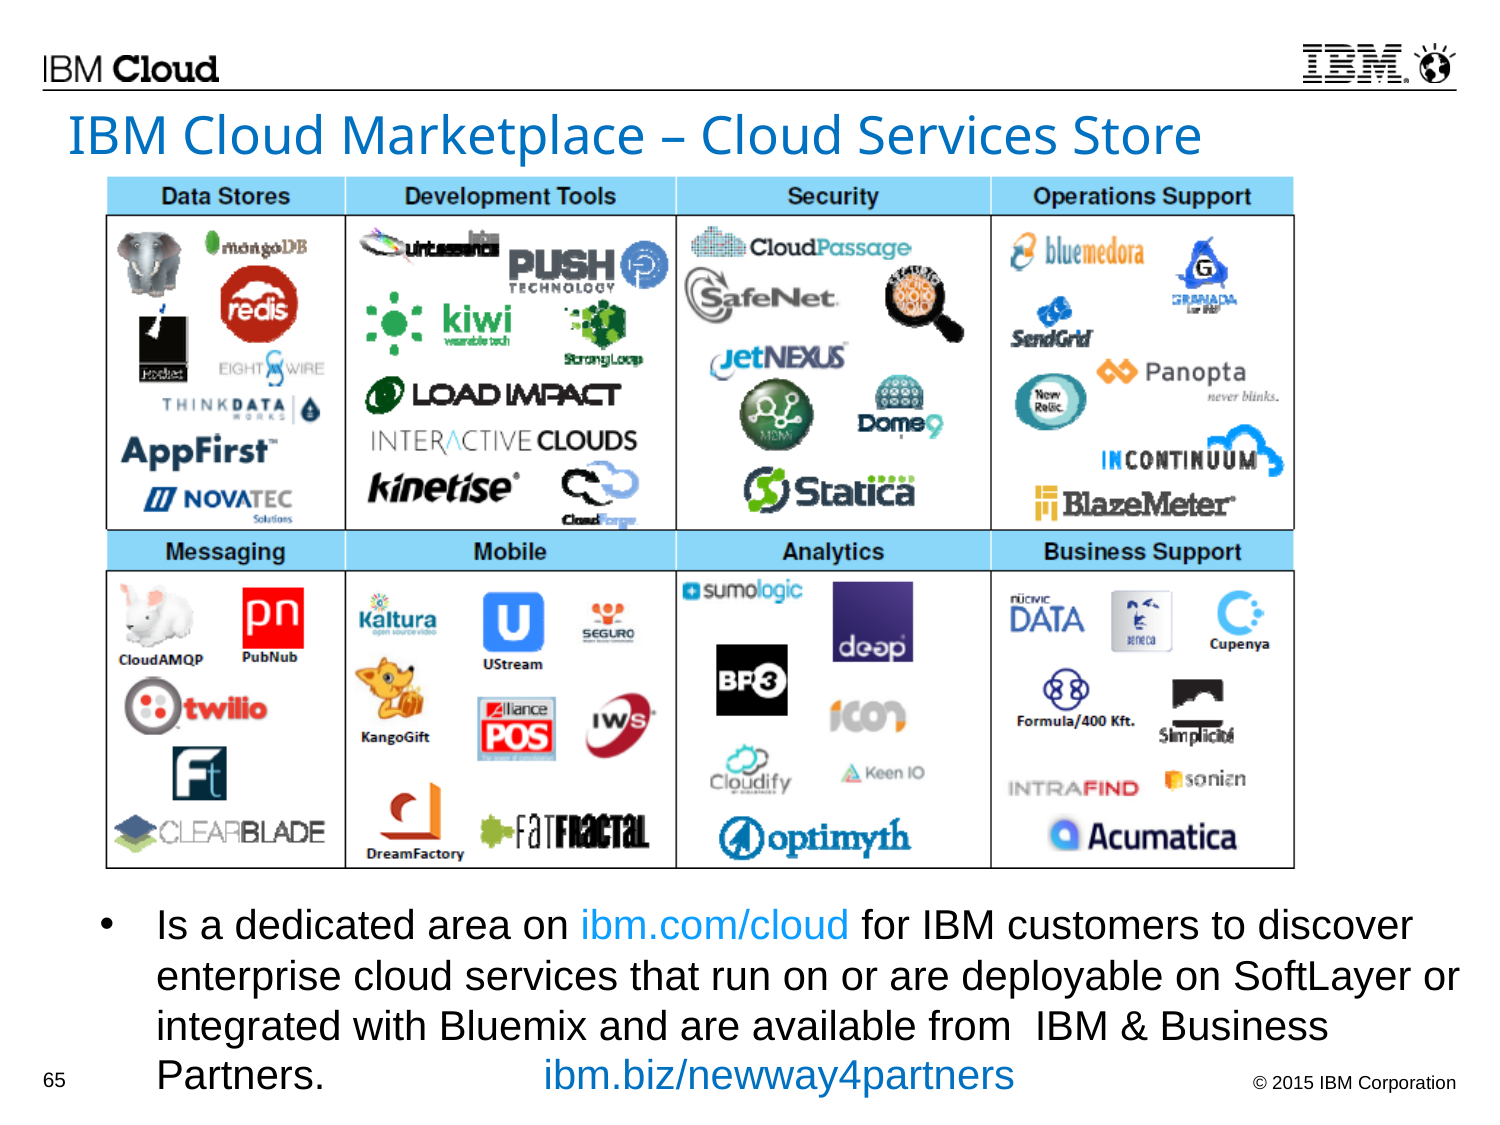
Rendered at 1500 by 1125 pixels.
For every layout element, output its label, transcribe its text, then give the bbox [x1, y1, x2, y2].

text_box Is a dedicated area on ibm.com/cloud for IBM customers to discover enterprise cloud services that run on or are deployable on SoftLayer or integrated with Bluemix and are available from IBM & Business Partners. ibm.biz/newway4partners [67, 892, 1474, 1105]
picture [103, 173, 1298, 869]
text_box IBM Cloud Marketplace – Cloud Services Store [25, 96, 1384, 172]
picture [1303, 43, 1456, 83]
picture [44, 55, 219, 82]
